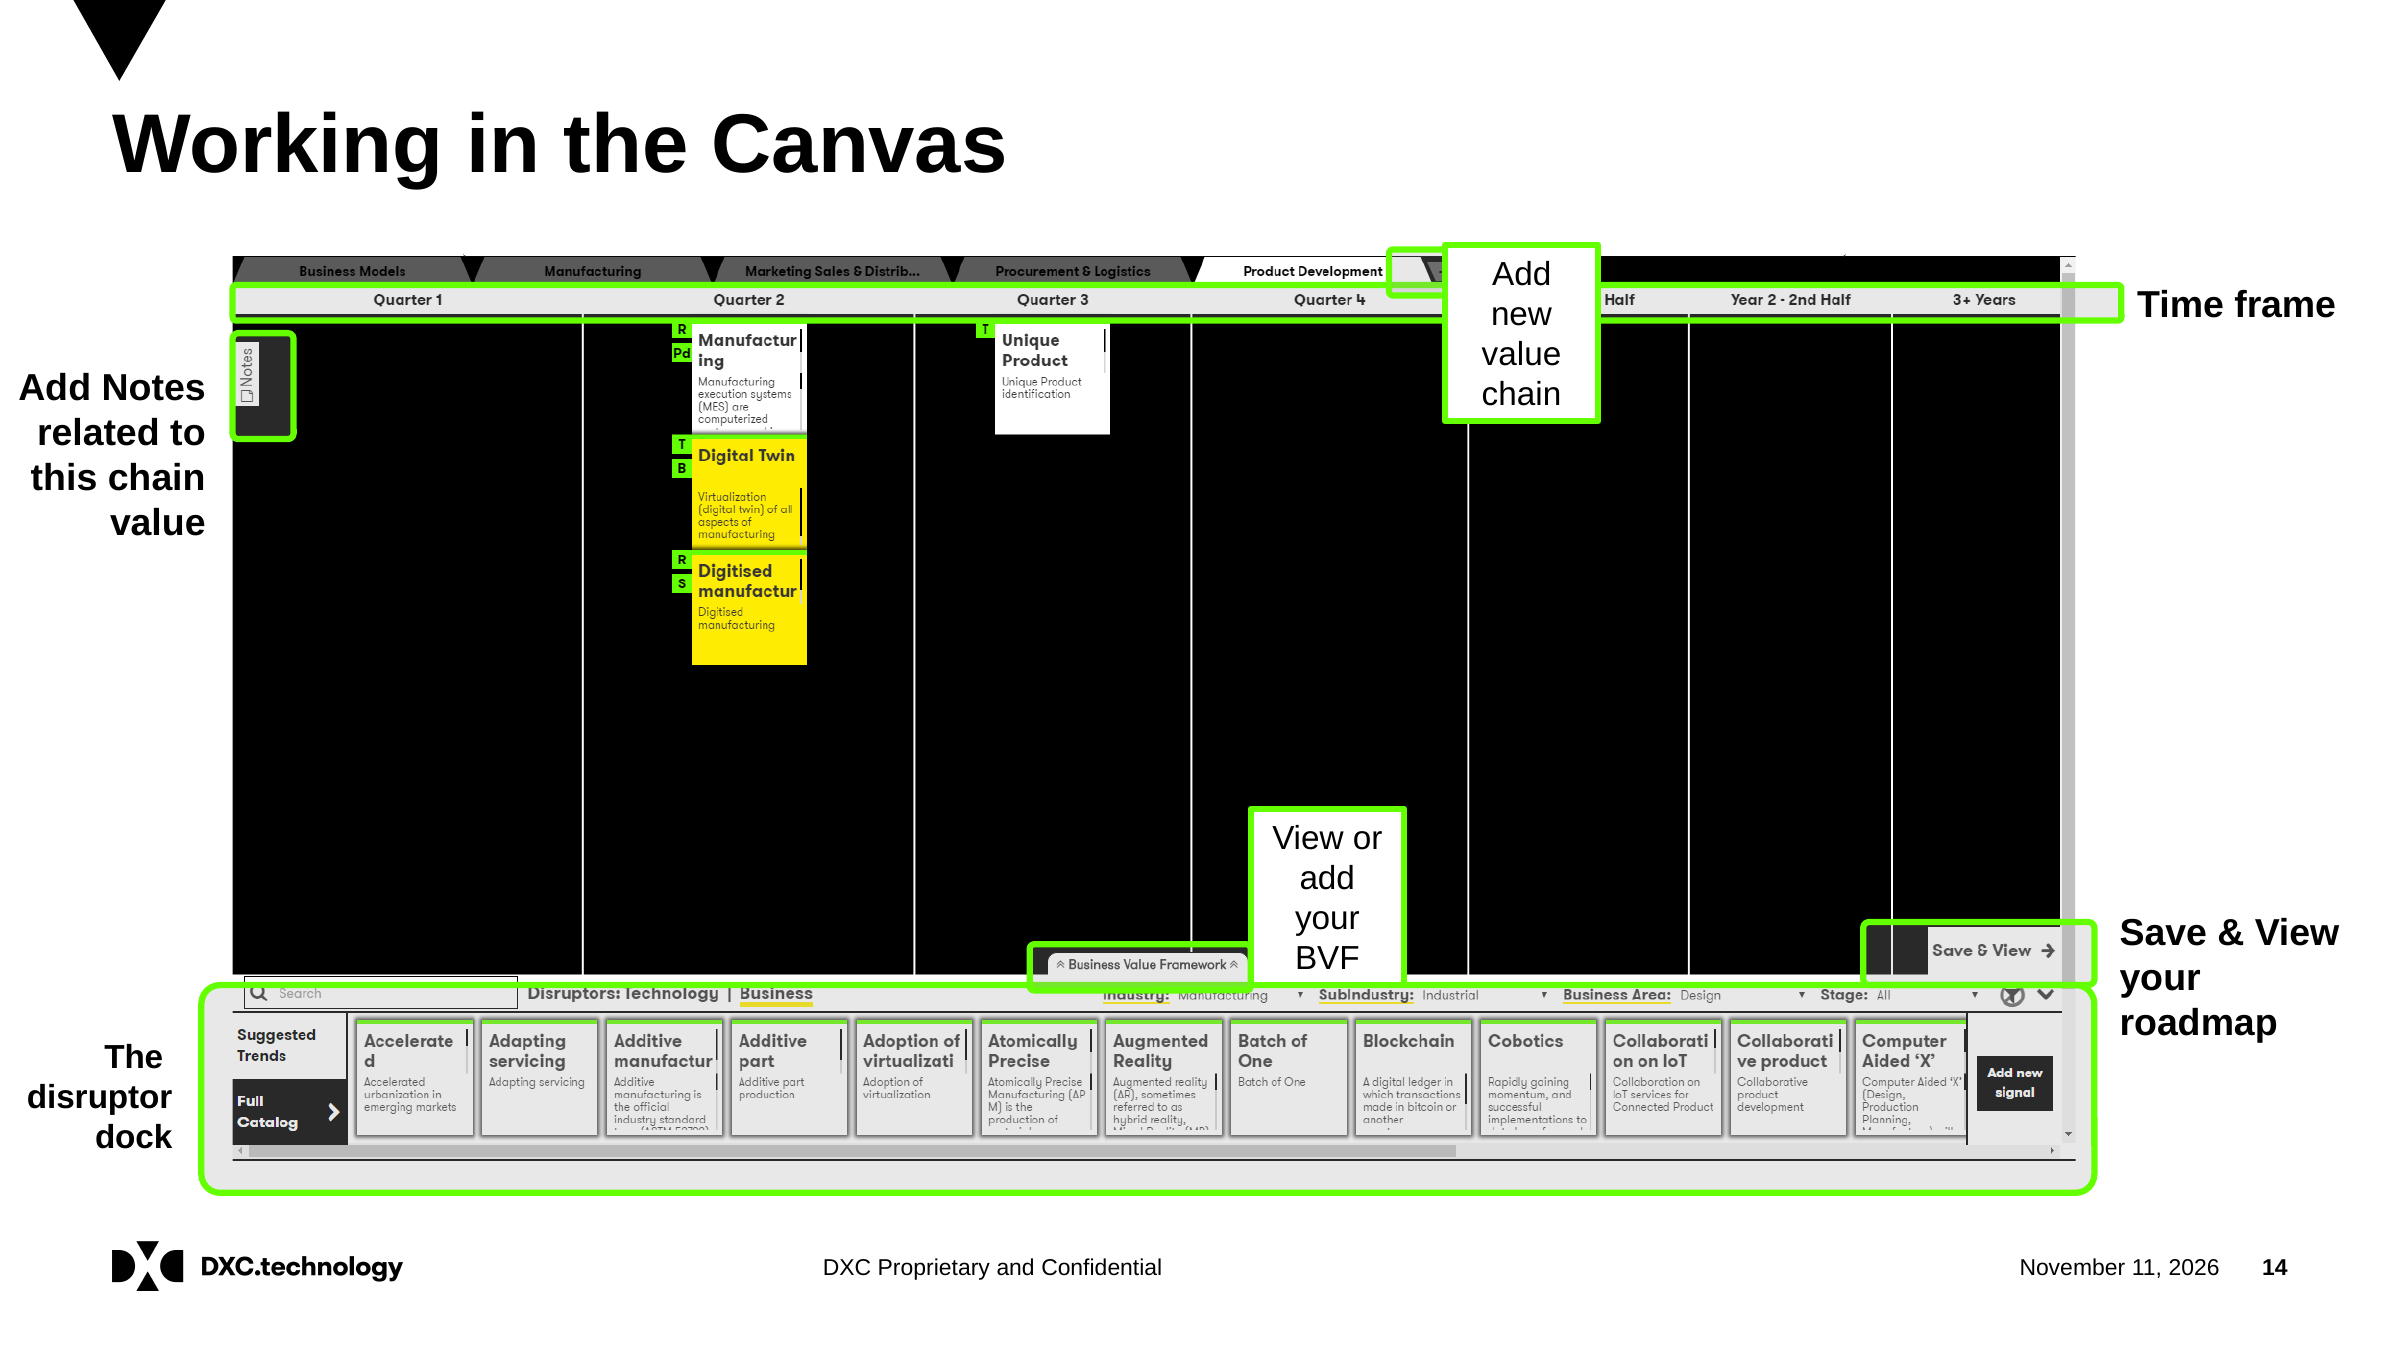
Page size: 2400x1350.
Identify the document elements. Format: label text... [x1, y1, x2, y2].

text_box Time frame [2122, 272, 2400, 333]
picture [232, 249, 2076, 1165]
text_box The disruptor dock [0, 1028, 188, 1163]
text_box [2076, 922, 2095, 985]
text_box Add Notes related to this chain value [0, 355, 221, 551]
title Working in the Canvas [112, 104, 1163, 338]
text_box [2076, 285, 2122, 321]
text_box Add new value chain [1444, 245, 1599, 249]
text_box [201, 985, 2095, 1193]
text_box Save & View your roadmap [2104, 900, 2372, 1051]
